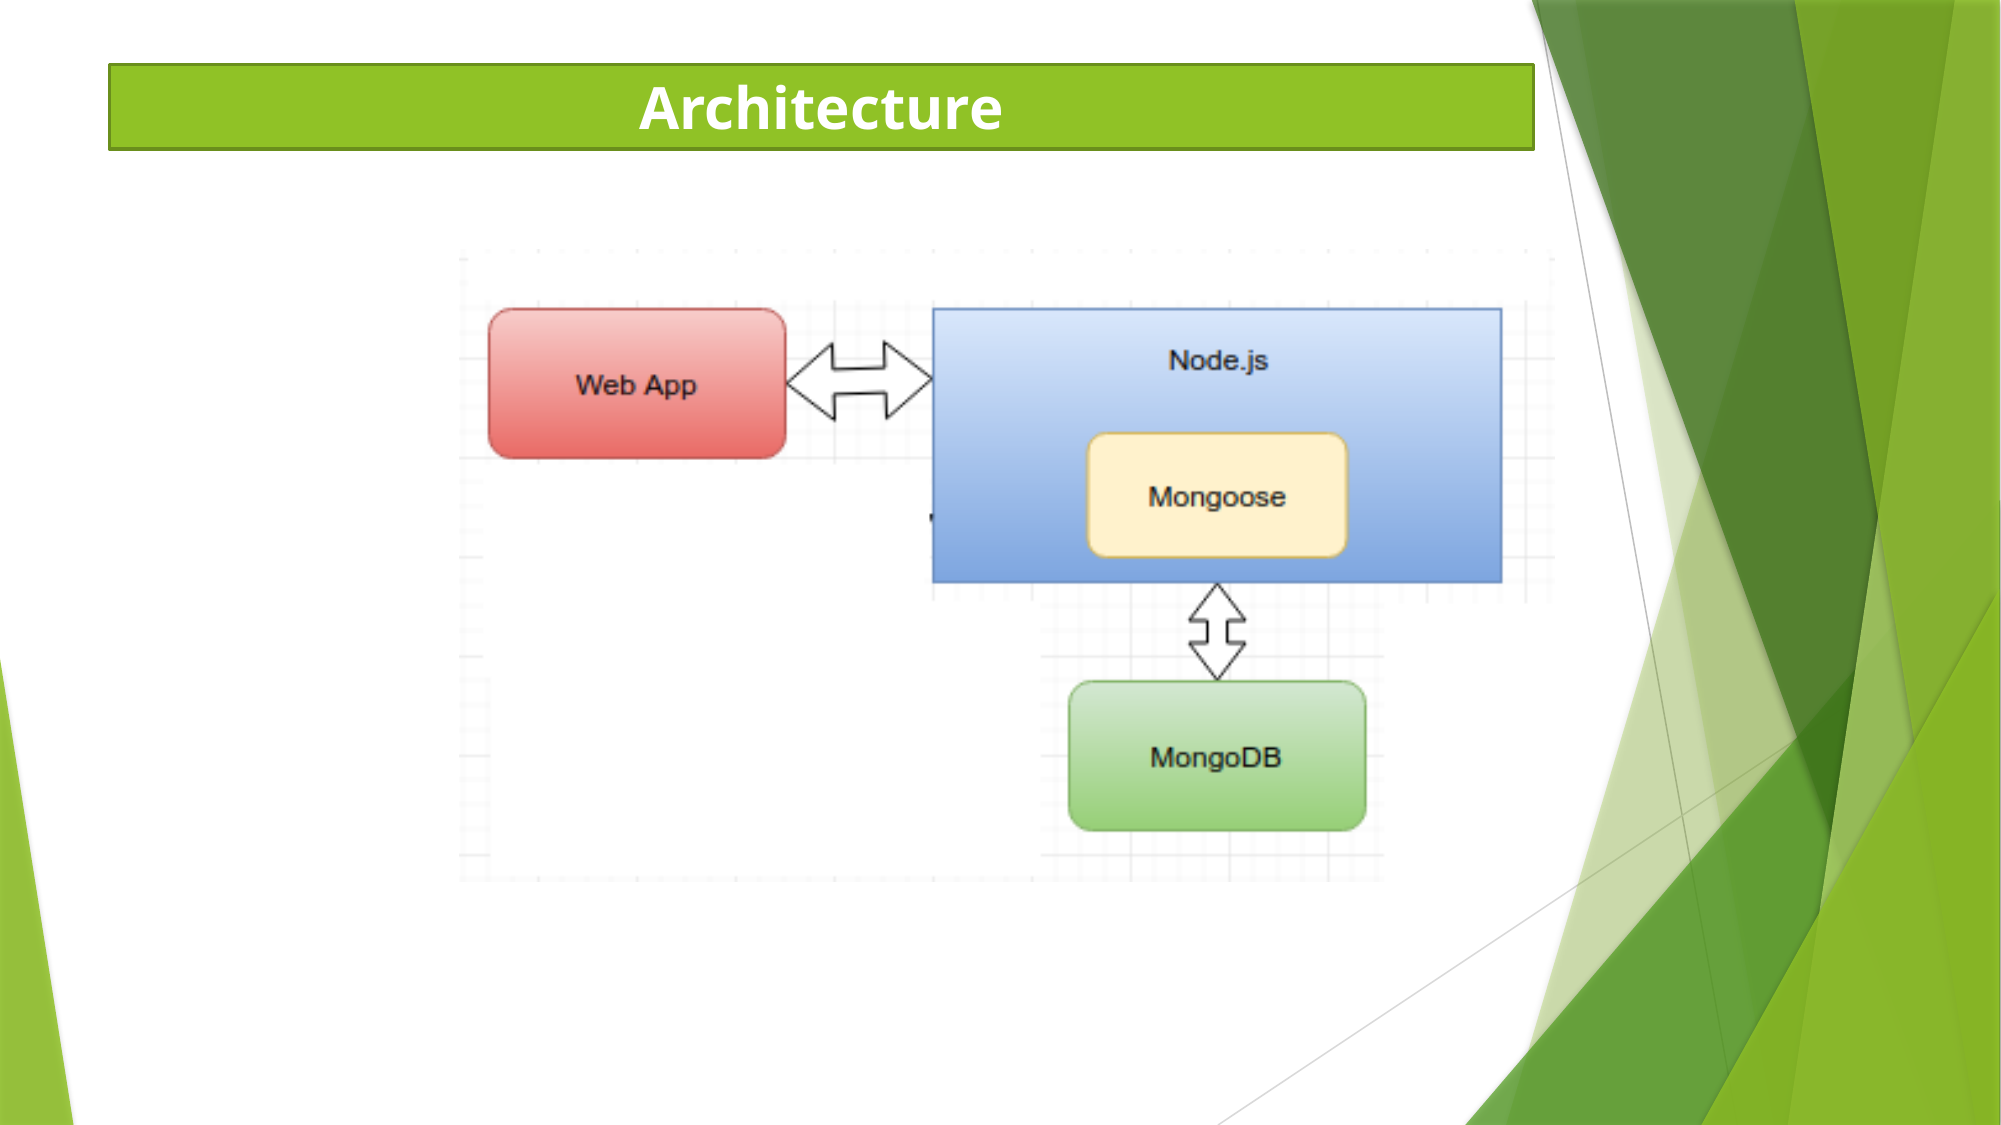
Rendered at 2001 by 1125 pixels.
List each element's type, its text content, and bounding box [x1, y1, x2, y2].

picture [459, 249, 1556, 883]
text_box Architecture [108, 63, 1535, 151]
